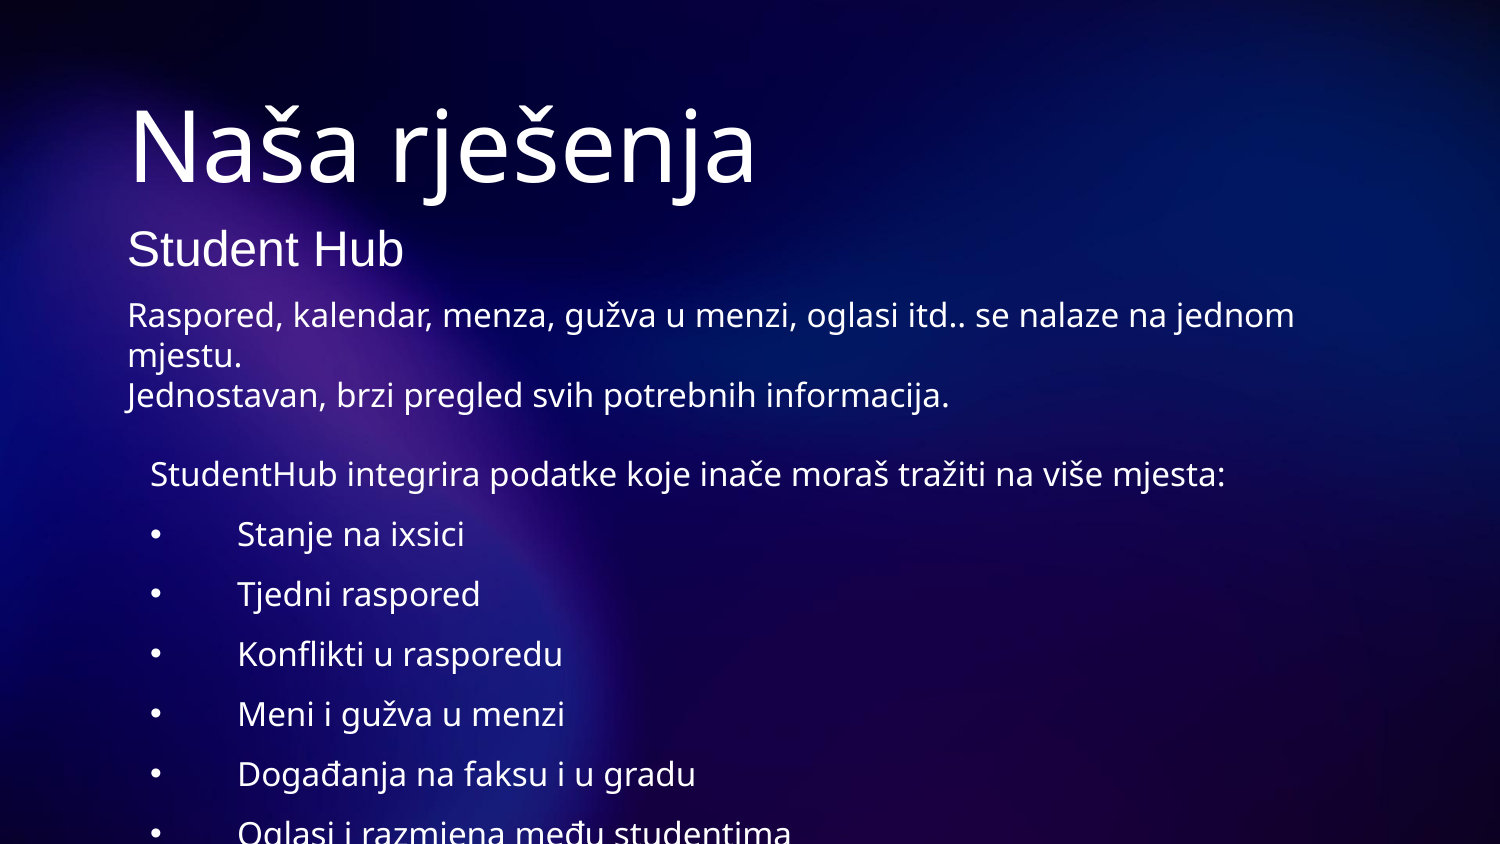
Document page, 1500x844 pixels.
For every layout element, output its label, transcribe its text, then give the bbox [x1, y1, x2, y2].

title Naša rješenja [112, 67, 1362, 210]
picture [0, 0, 1500, 844]
list Raspored, kalendar, menza, gužva u menzi, oglasi itd.. se nalaze na jednom mjestu. Jednostavan, brzi pregled svih potrebnih informacija. StudentHub integrira podatke koje inače moraš tražiti na više mjesta: Stanje na ixsici Tjedni raspored Konflikti u rasporedu Meni i gužva u menzi Događanja na faksu i u gradu Oglasi i razmjena među studentima [112, 278, 1411, 777]
text_box Student Hub [112, 209, 632, 284]
